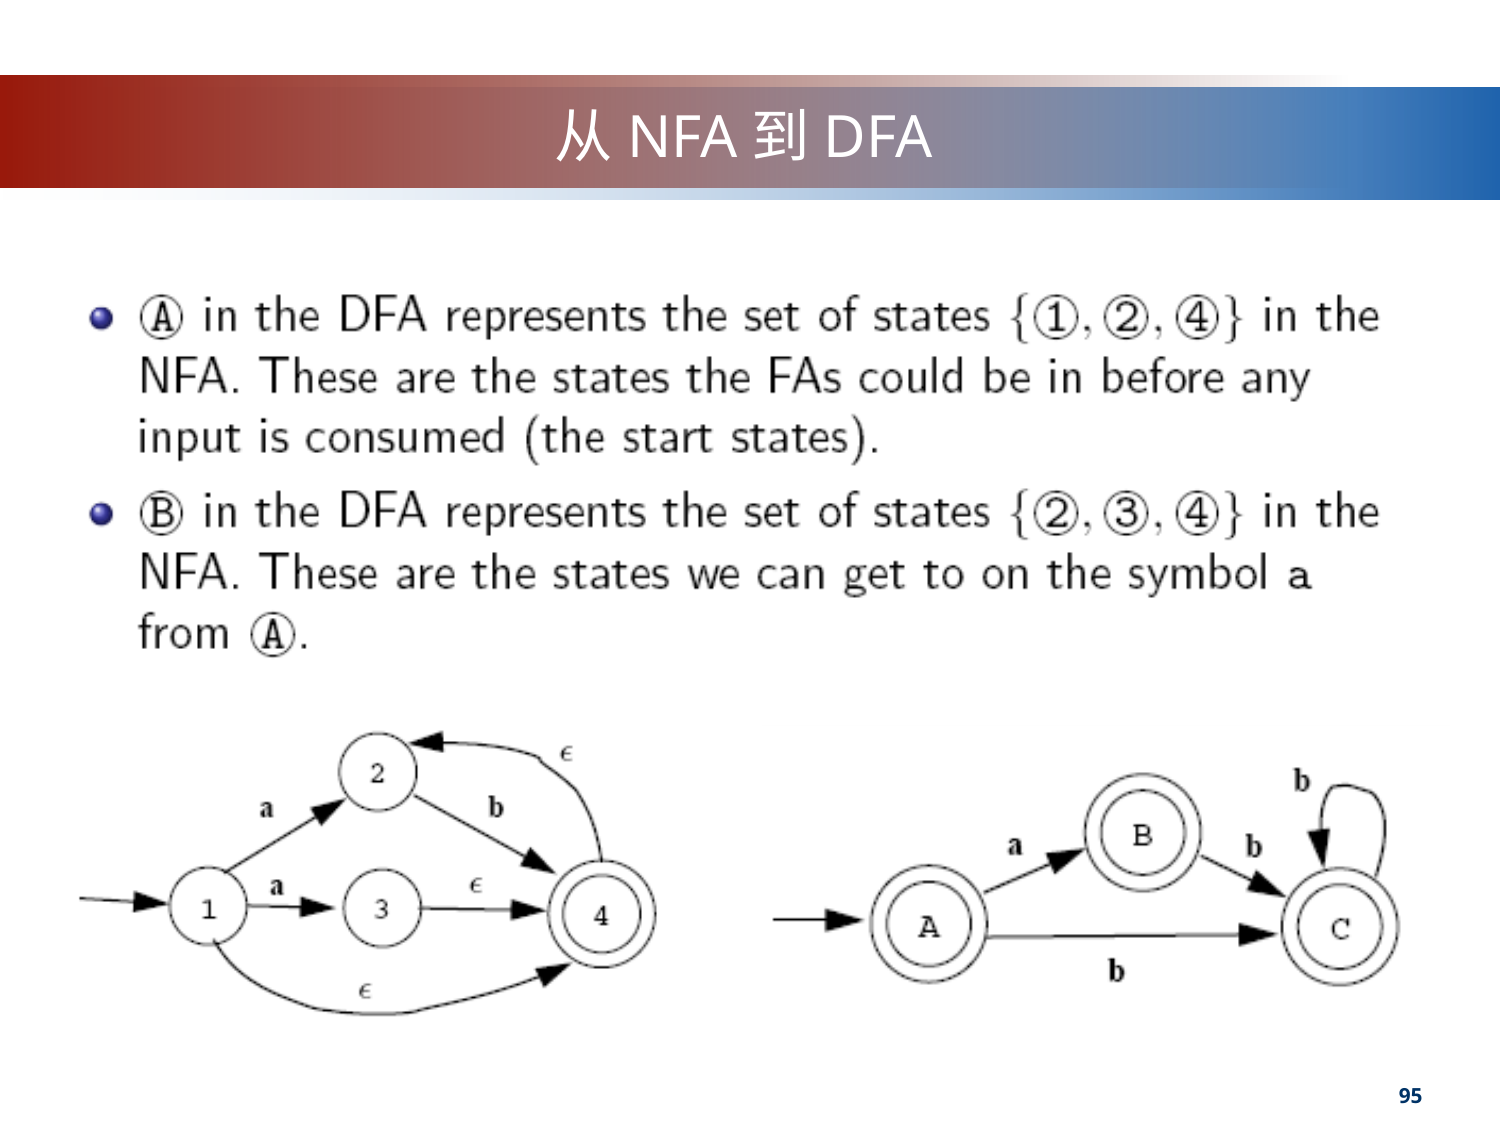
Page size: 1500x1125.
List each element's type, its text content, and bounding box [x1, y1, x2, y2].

picture [762, 724, 1450, 1013]
title 从NFA到DFA [137, 87, 1351, 181]
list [74, 274, 1408, 666]
slide_number 95 [1087, 1074, 1438, 1117]
picture [37, 699, 685, 1038]
